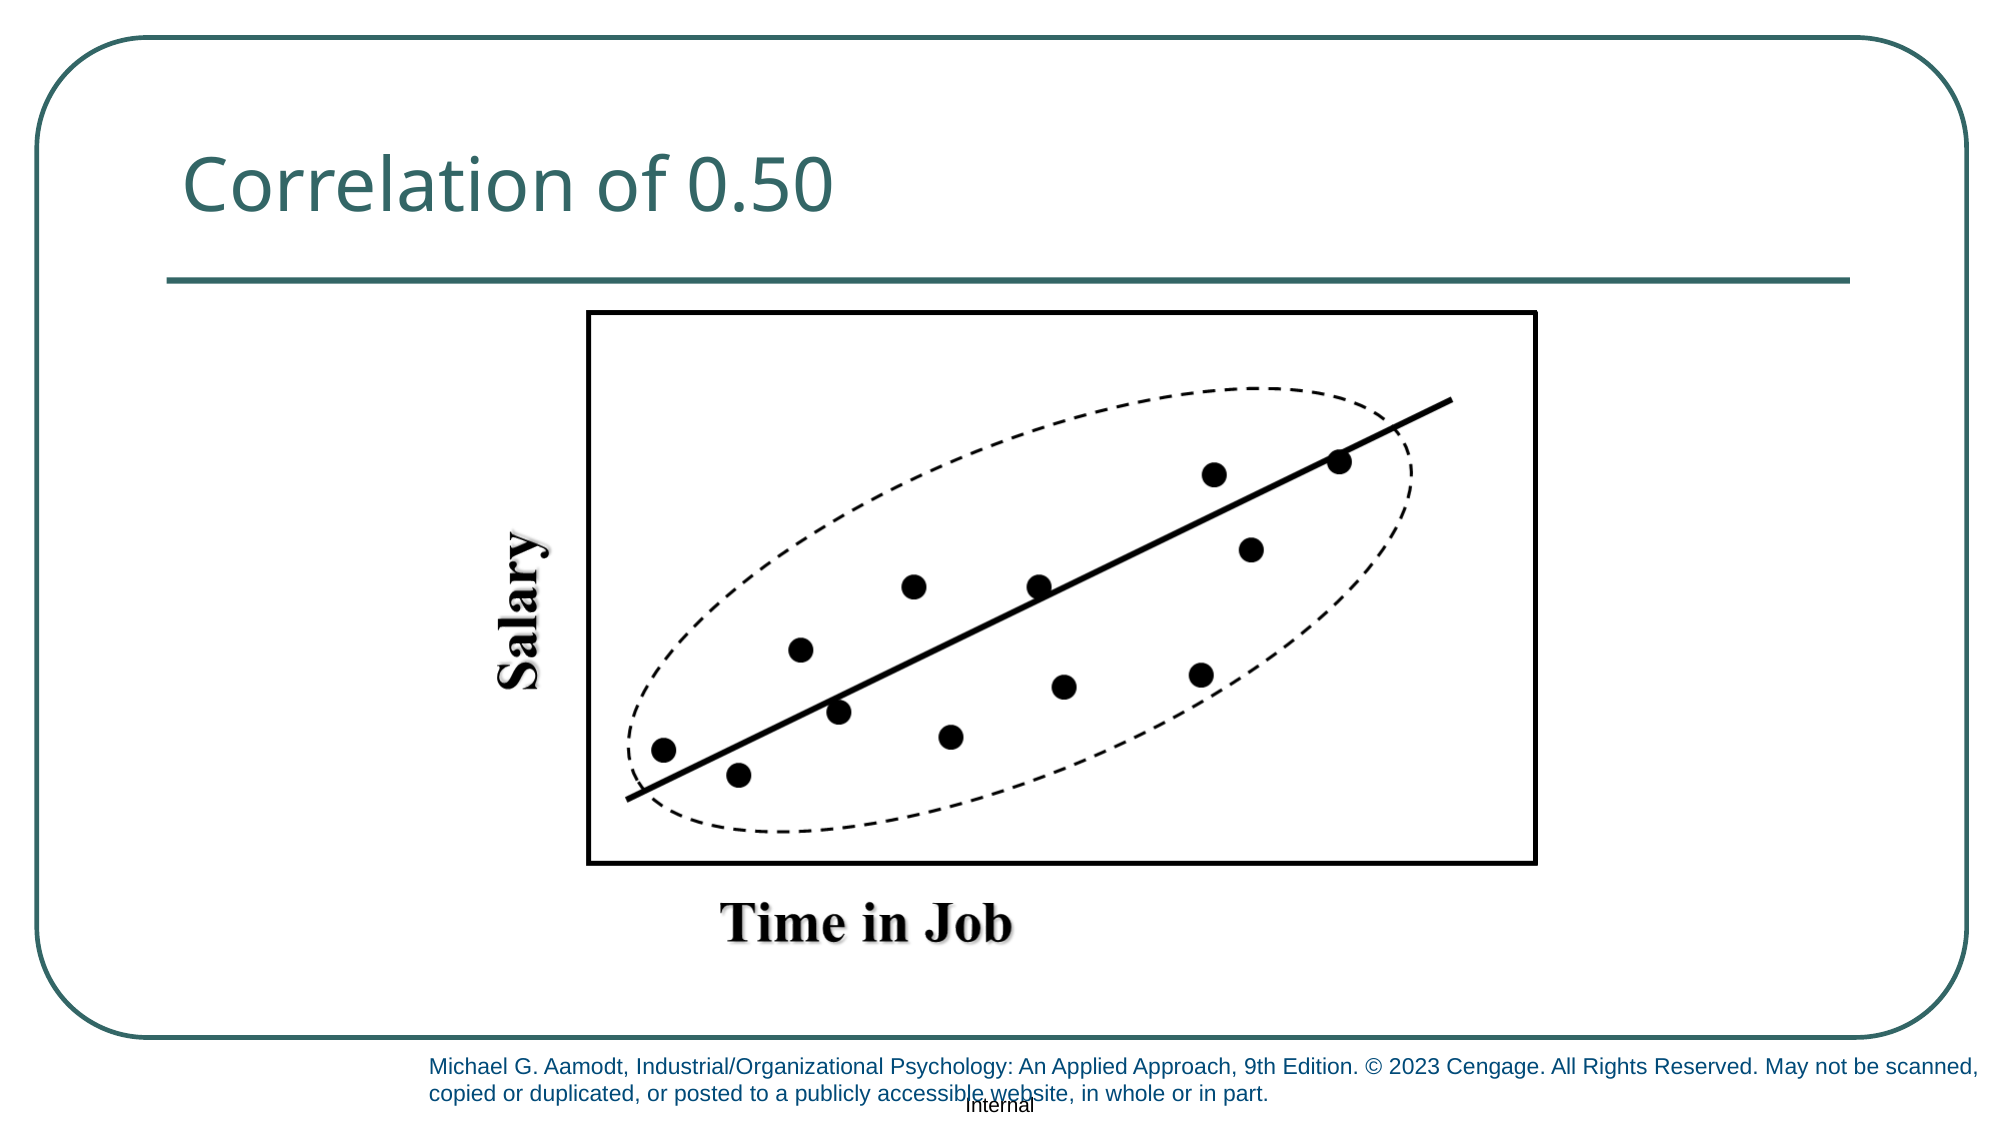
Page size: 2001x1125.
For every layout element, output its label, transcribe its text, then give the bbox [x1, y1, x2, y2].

picture [461, 274, 1539, 997]
title Correlation of 0.50 [166, 87, 1850, 275]
